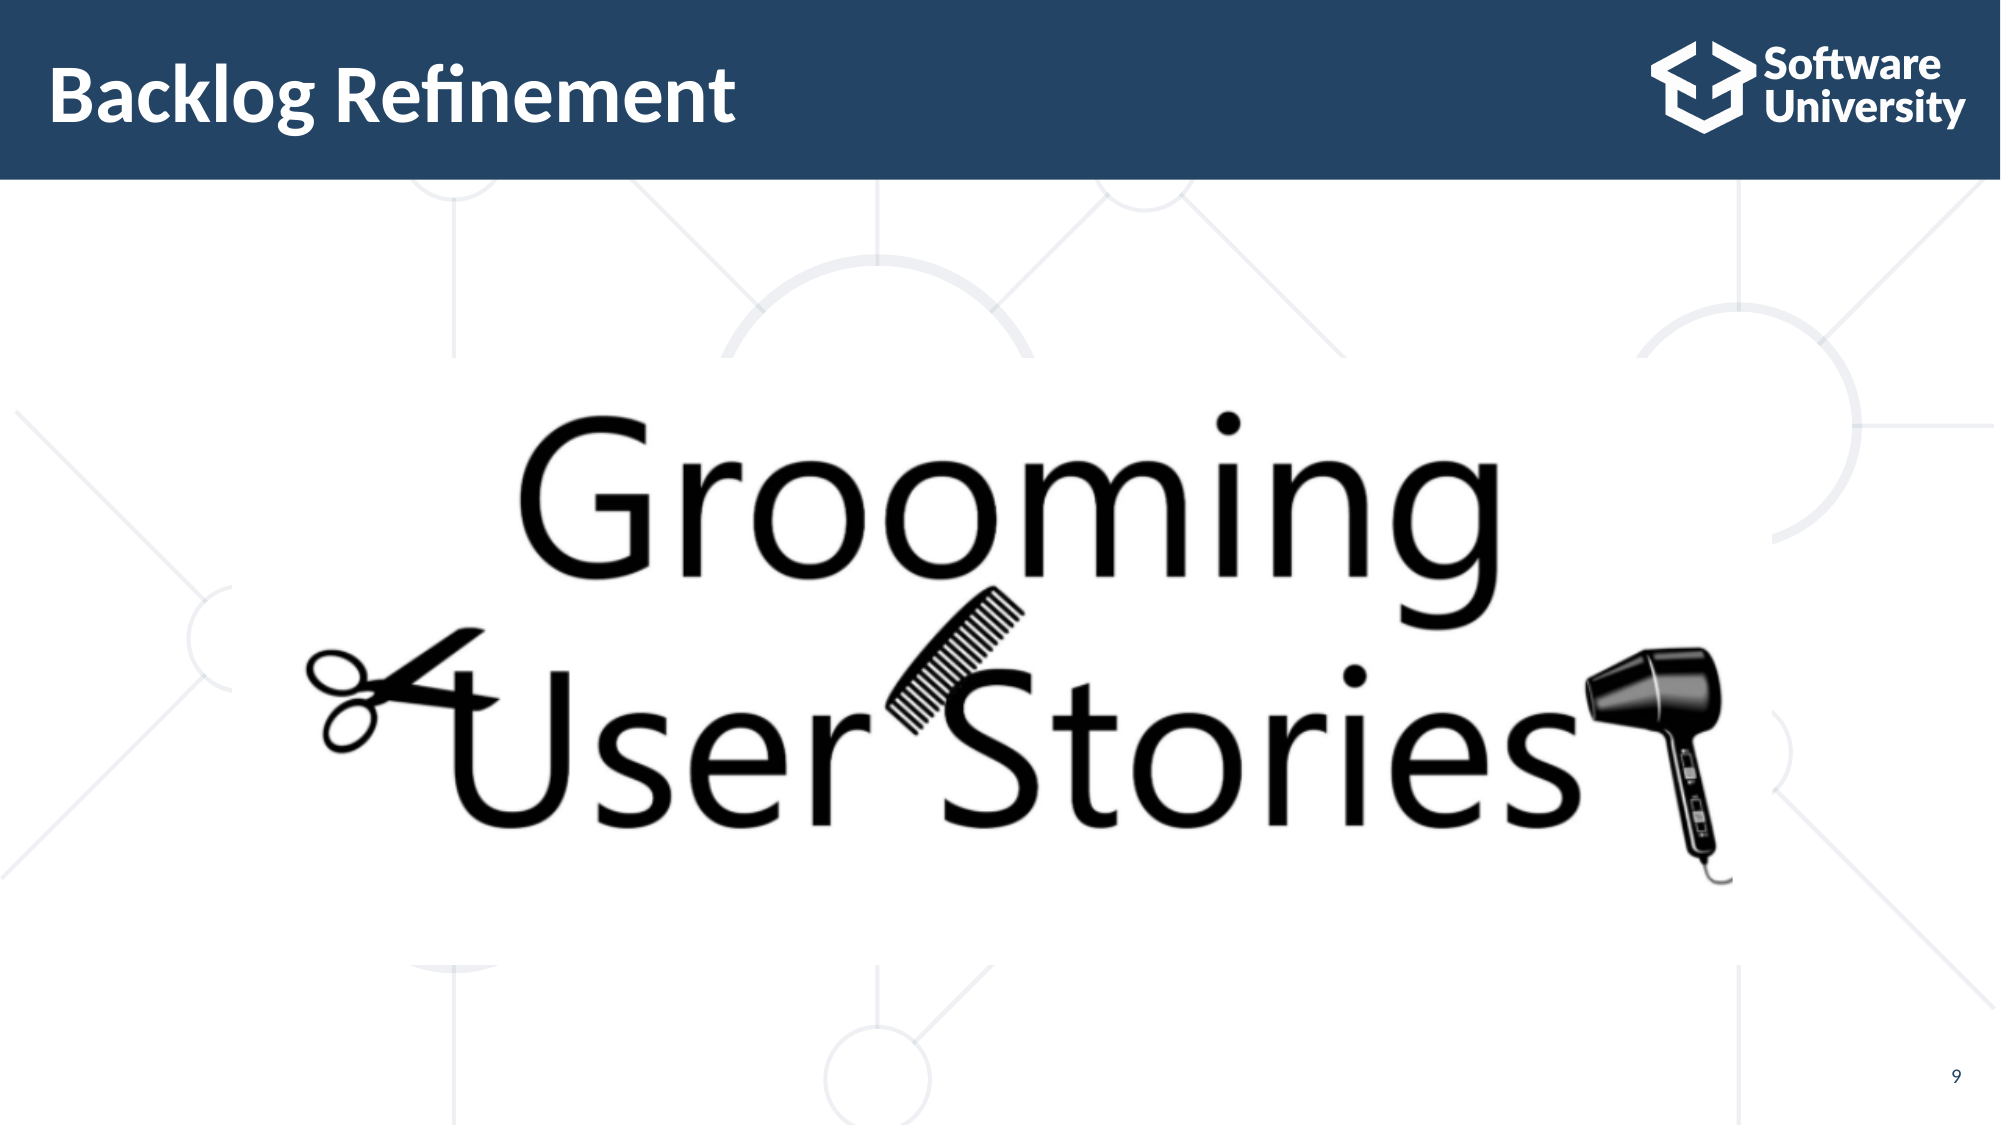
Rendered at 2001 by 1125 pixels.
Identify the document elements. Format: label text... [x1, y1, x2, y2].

slide_number 9 [1897, 1049, 1968, 1101]
title Backlog Refinement [31, 16, 1625, 162]
picture [231, 357, 1772, 965]
picture [1651, 41, 1966, 134]
